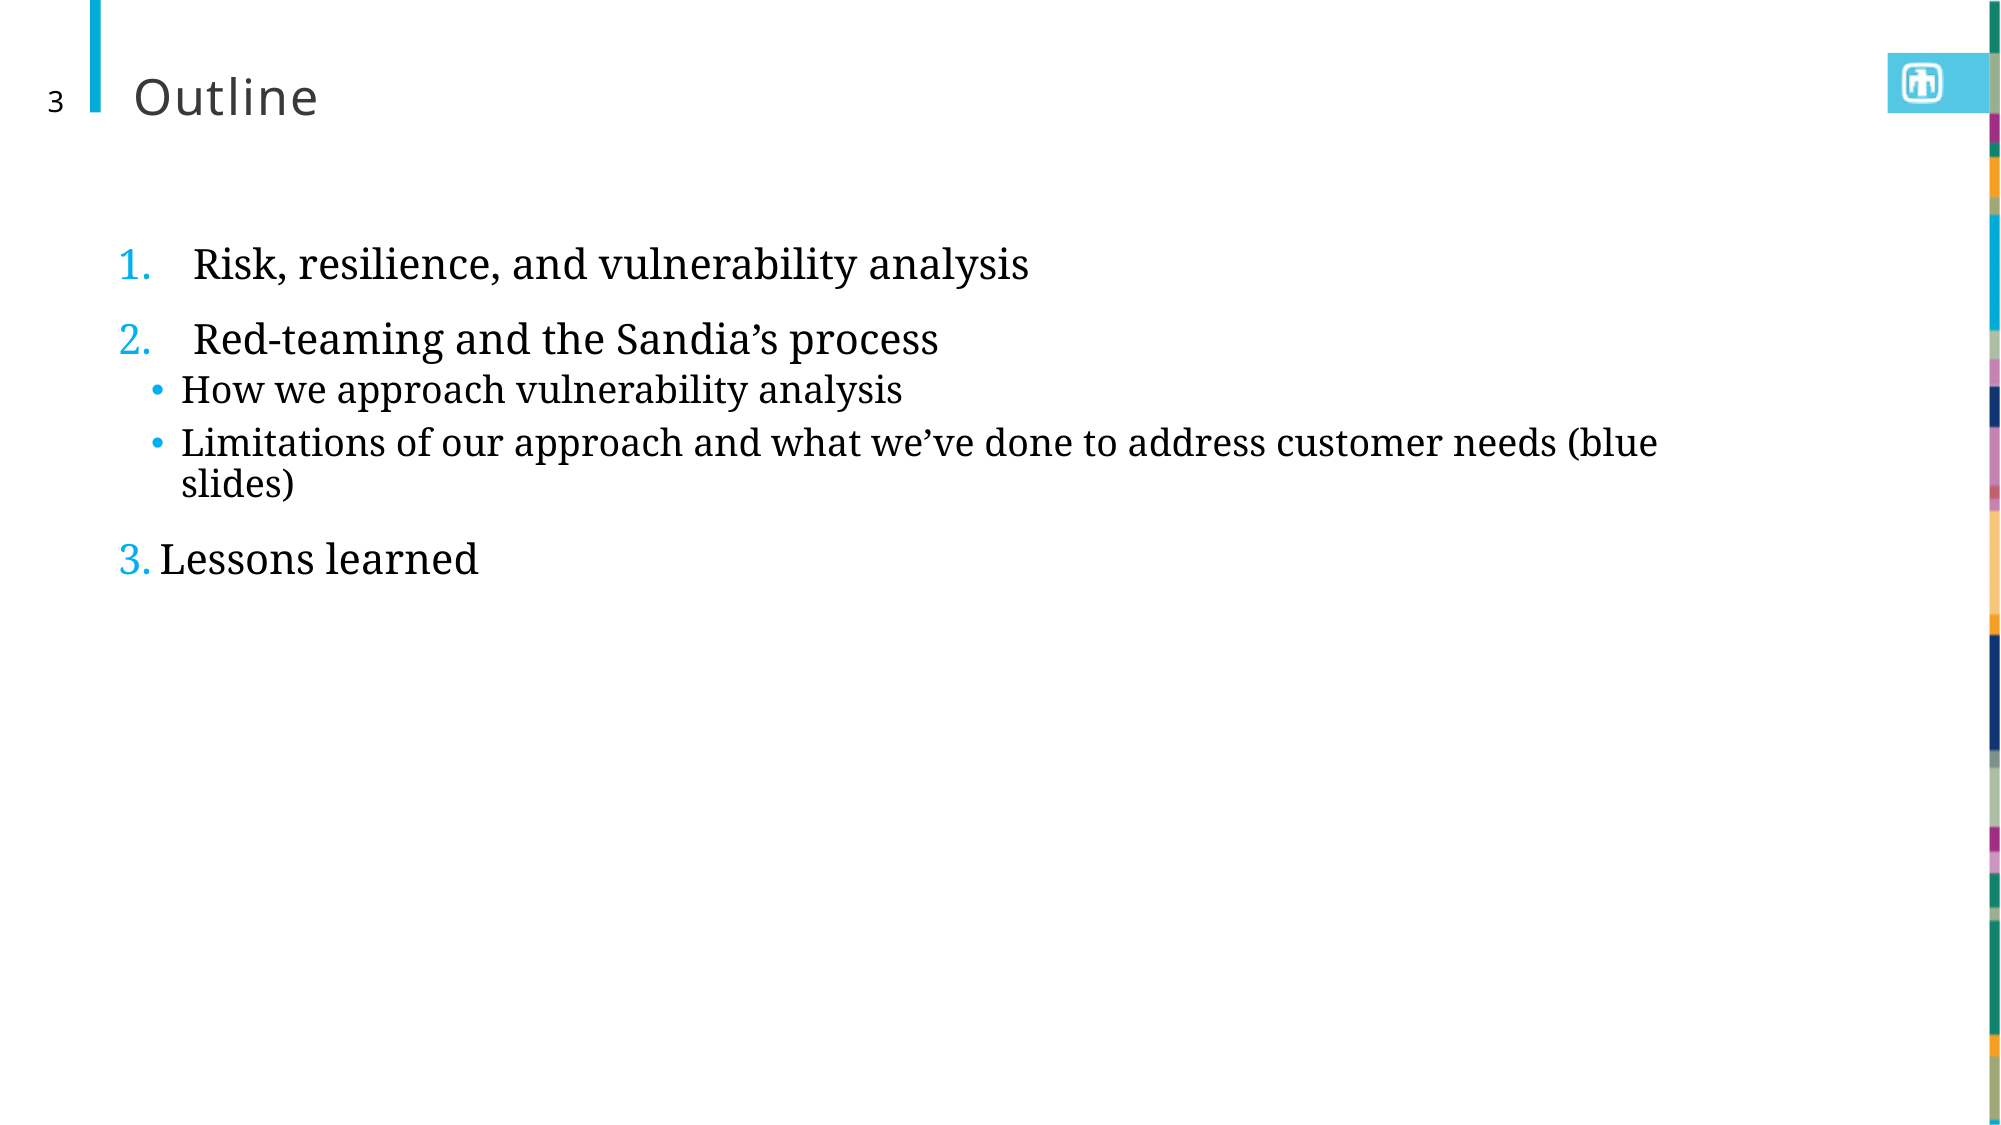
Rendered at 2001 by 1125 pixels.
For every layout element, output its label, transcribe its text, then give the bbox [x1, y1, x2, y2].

slide_number 3 [10, 73, 80, 133]
title Outline [118, 39, 1769, 133]
picture [1901, 62, 1944, 104]
picture [1990, 330, 1999, 1120]
picture [1990, 1, 1999, 215]
list Risk, resilience, and vulnerability analysis Red-teaming and the Sandia’s process How we approach vulnerability analysis Limitations of our approach and what we’ve done to address customer needs (blue slides) Lessons learned [118, 236, 1769, 779]
